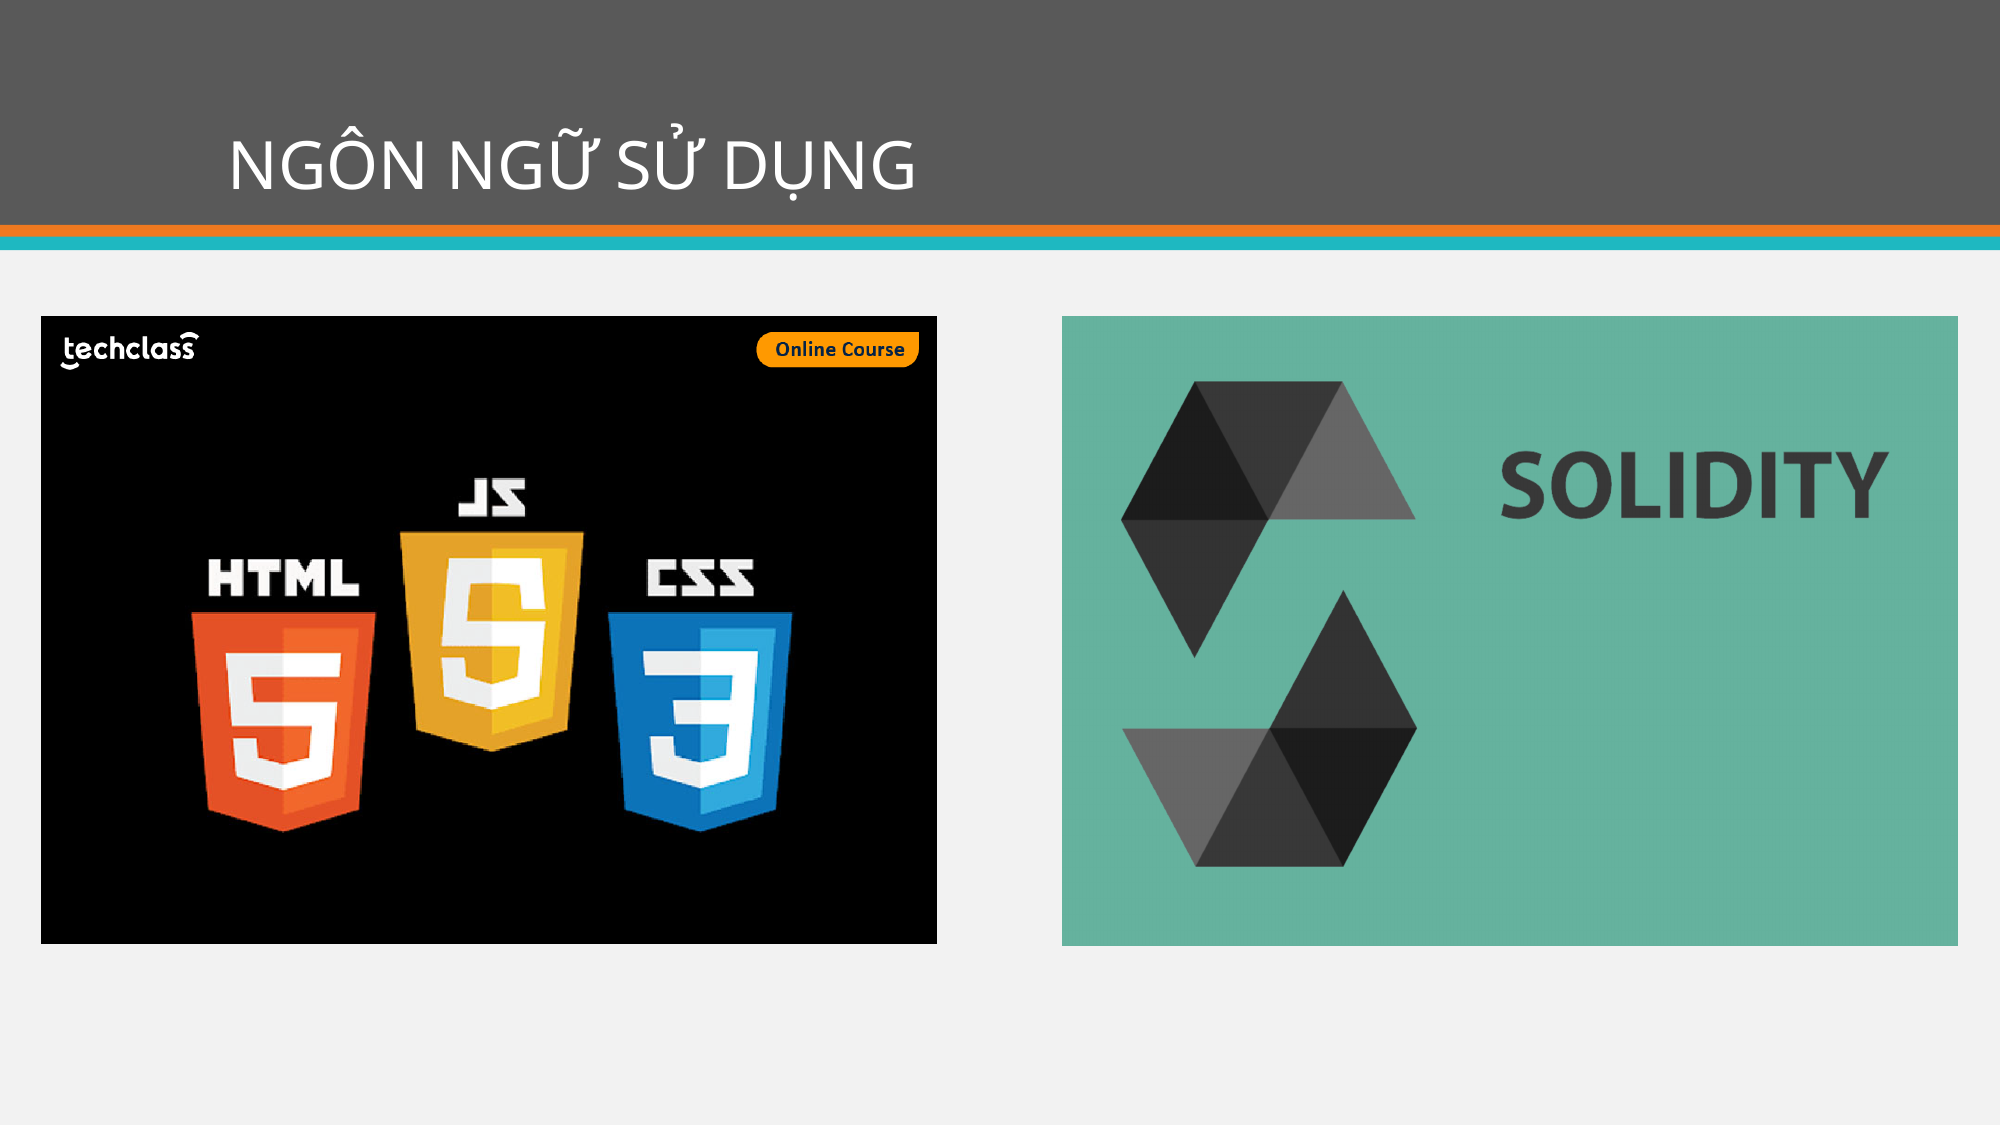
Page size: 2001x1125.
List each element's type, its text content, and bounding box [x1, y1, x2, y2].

picture [41, 316, 937, 944]
title NGÔN NGỮ SỬ DỤNG [212, 41, 1788, 212]
picture [1062, 316, 1958, 946]
